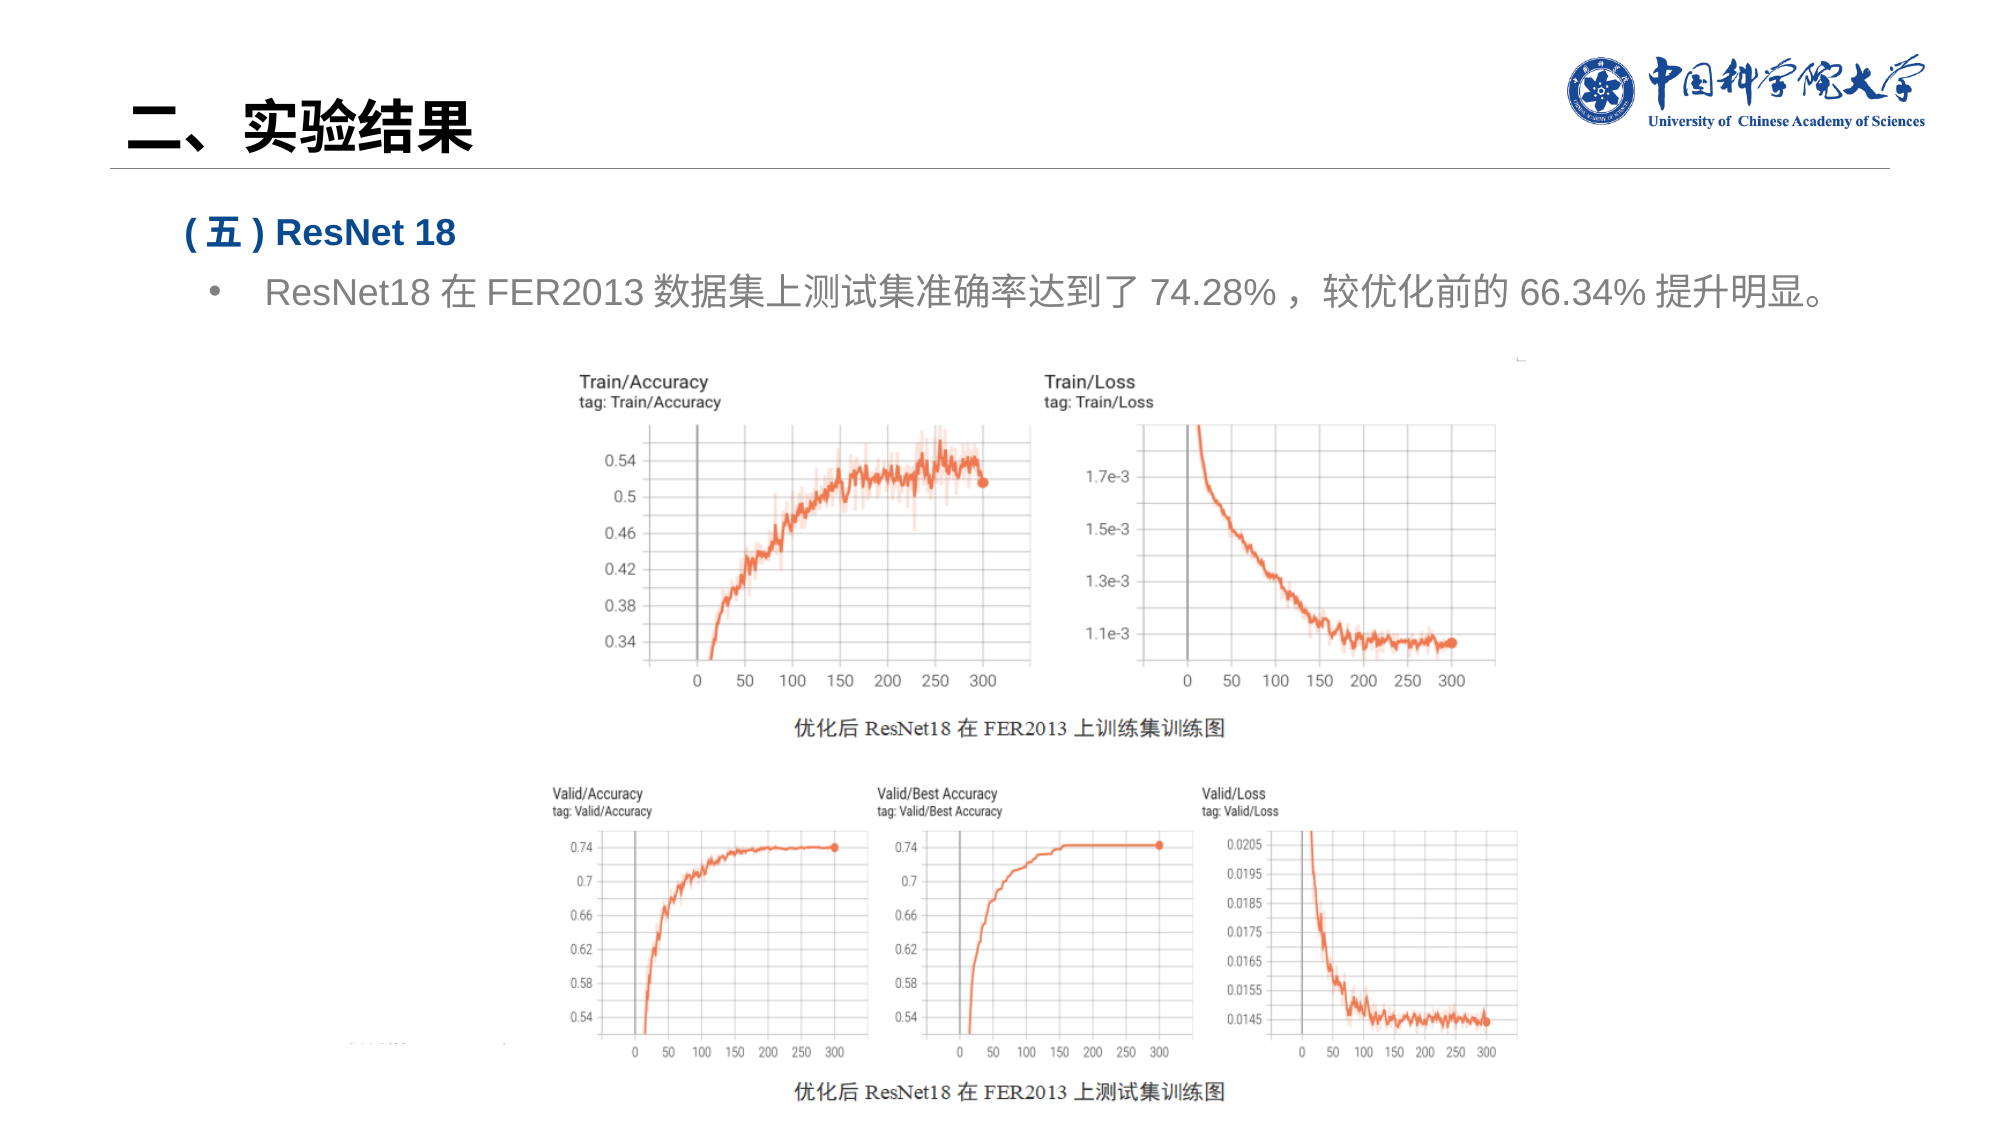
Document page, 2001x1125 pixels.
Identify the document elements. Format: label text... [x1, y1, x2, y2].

title 二、实验结果 [109, 0, 1890, 169]
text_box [109, 293, 1890, 1107]
text_box ResNet18在FER2013数据集上测试集准确率达到了74.28%，较优化前的66.34%提升明显。 [192, 237, 1949, 1001]
picture [1890, 54, 1925, 129]
text_box (五) ResNet 18 [169, 200, 1327, 261]
